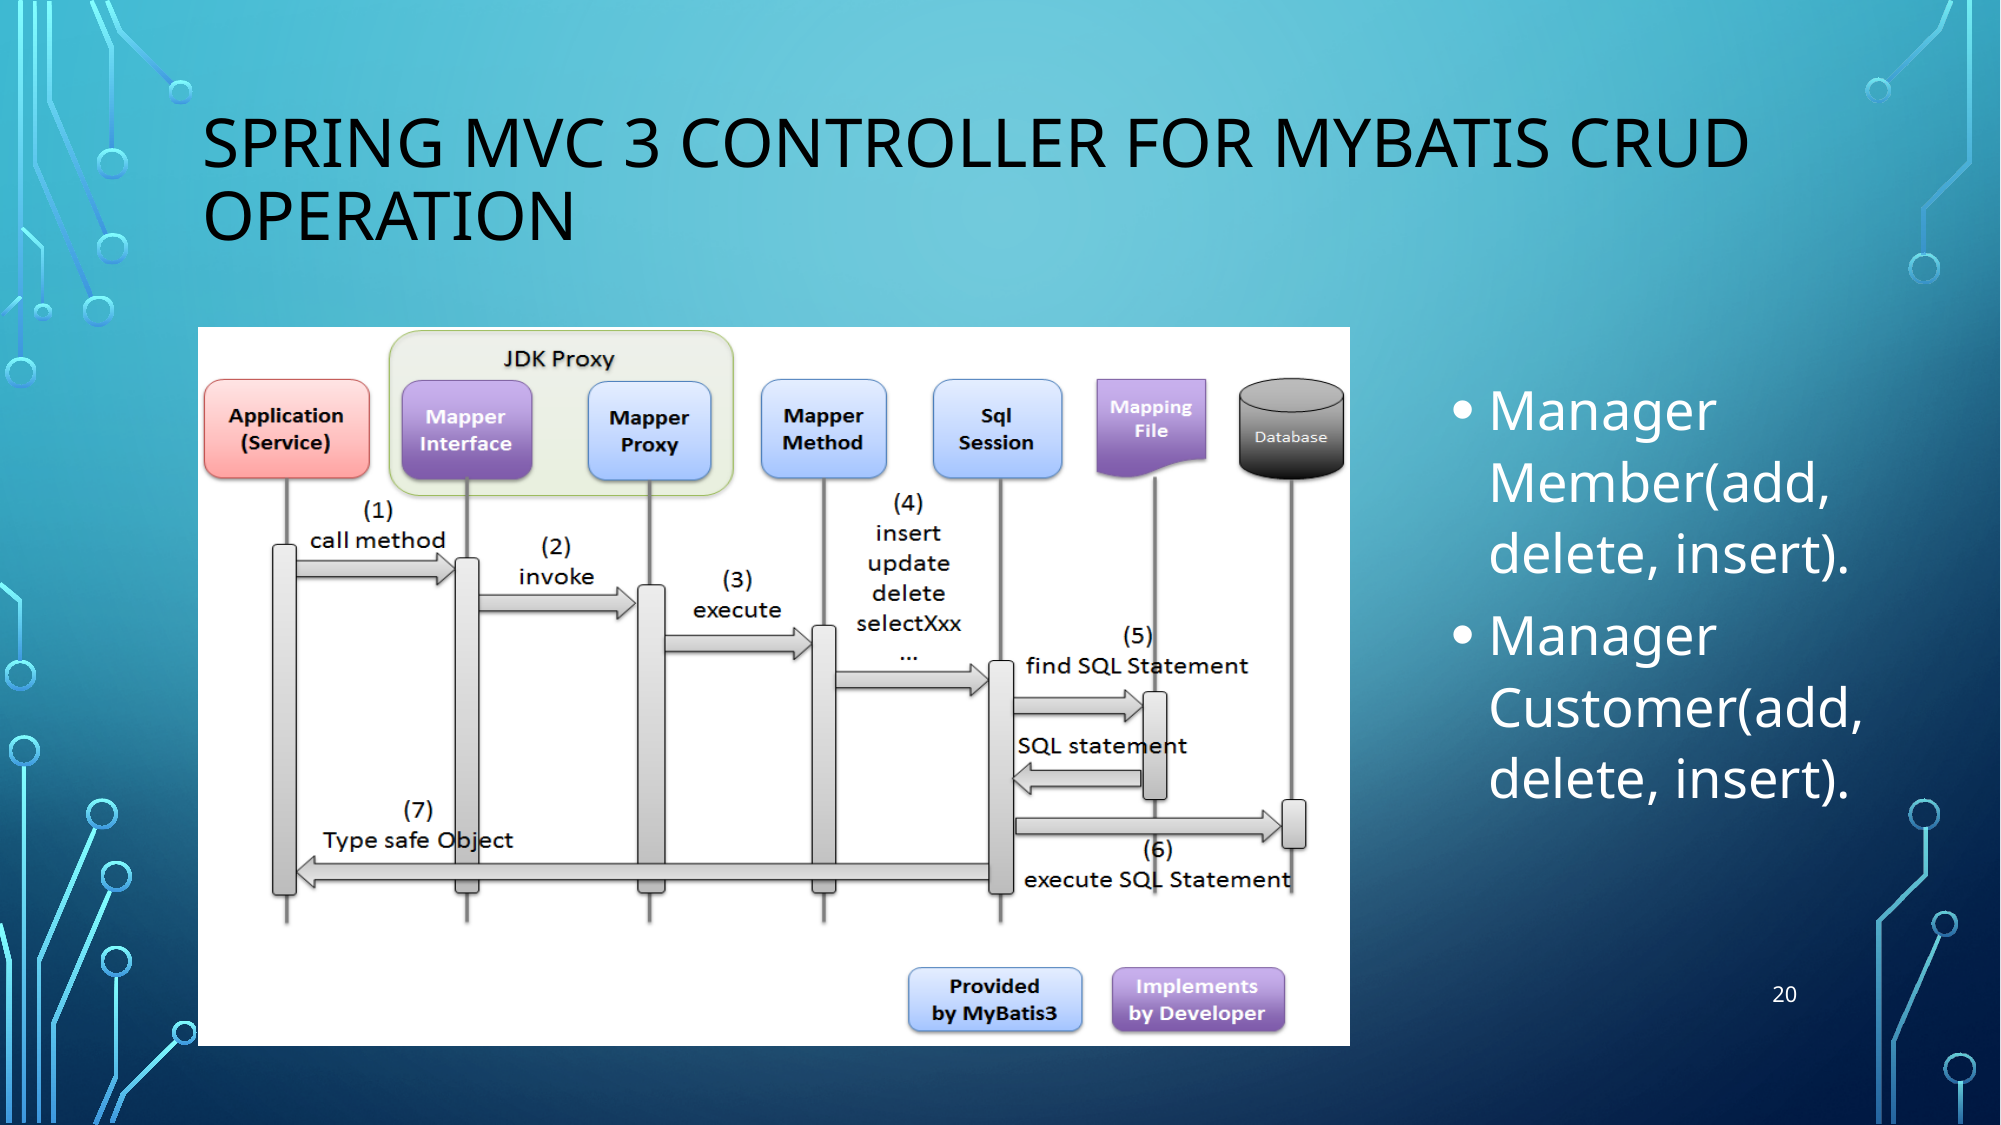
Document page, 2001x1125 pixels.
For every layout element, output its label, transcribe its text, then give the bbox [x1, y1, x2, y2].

text_box Manager Member(add, delete, insert). Manager Customer(add, delete, insert). [1360, 362, 1900, 944]
title Spring MVC 3 Controller for MyBatis CRUD operation [187, 101, 1813, 344]
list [197, 327, 1351, 1046]
slide_number 20 [1685, 965, 1813, 1025]
